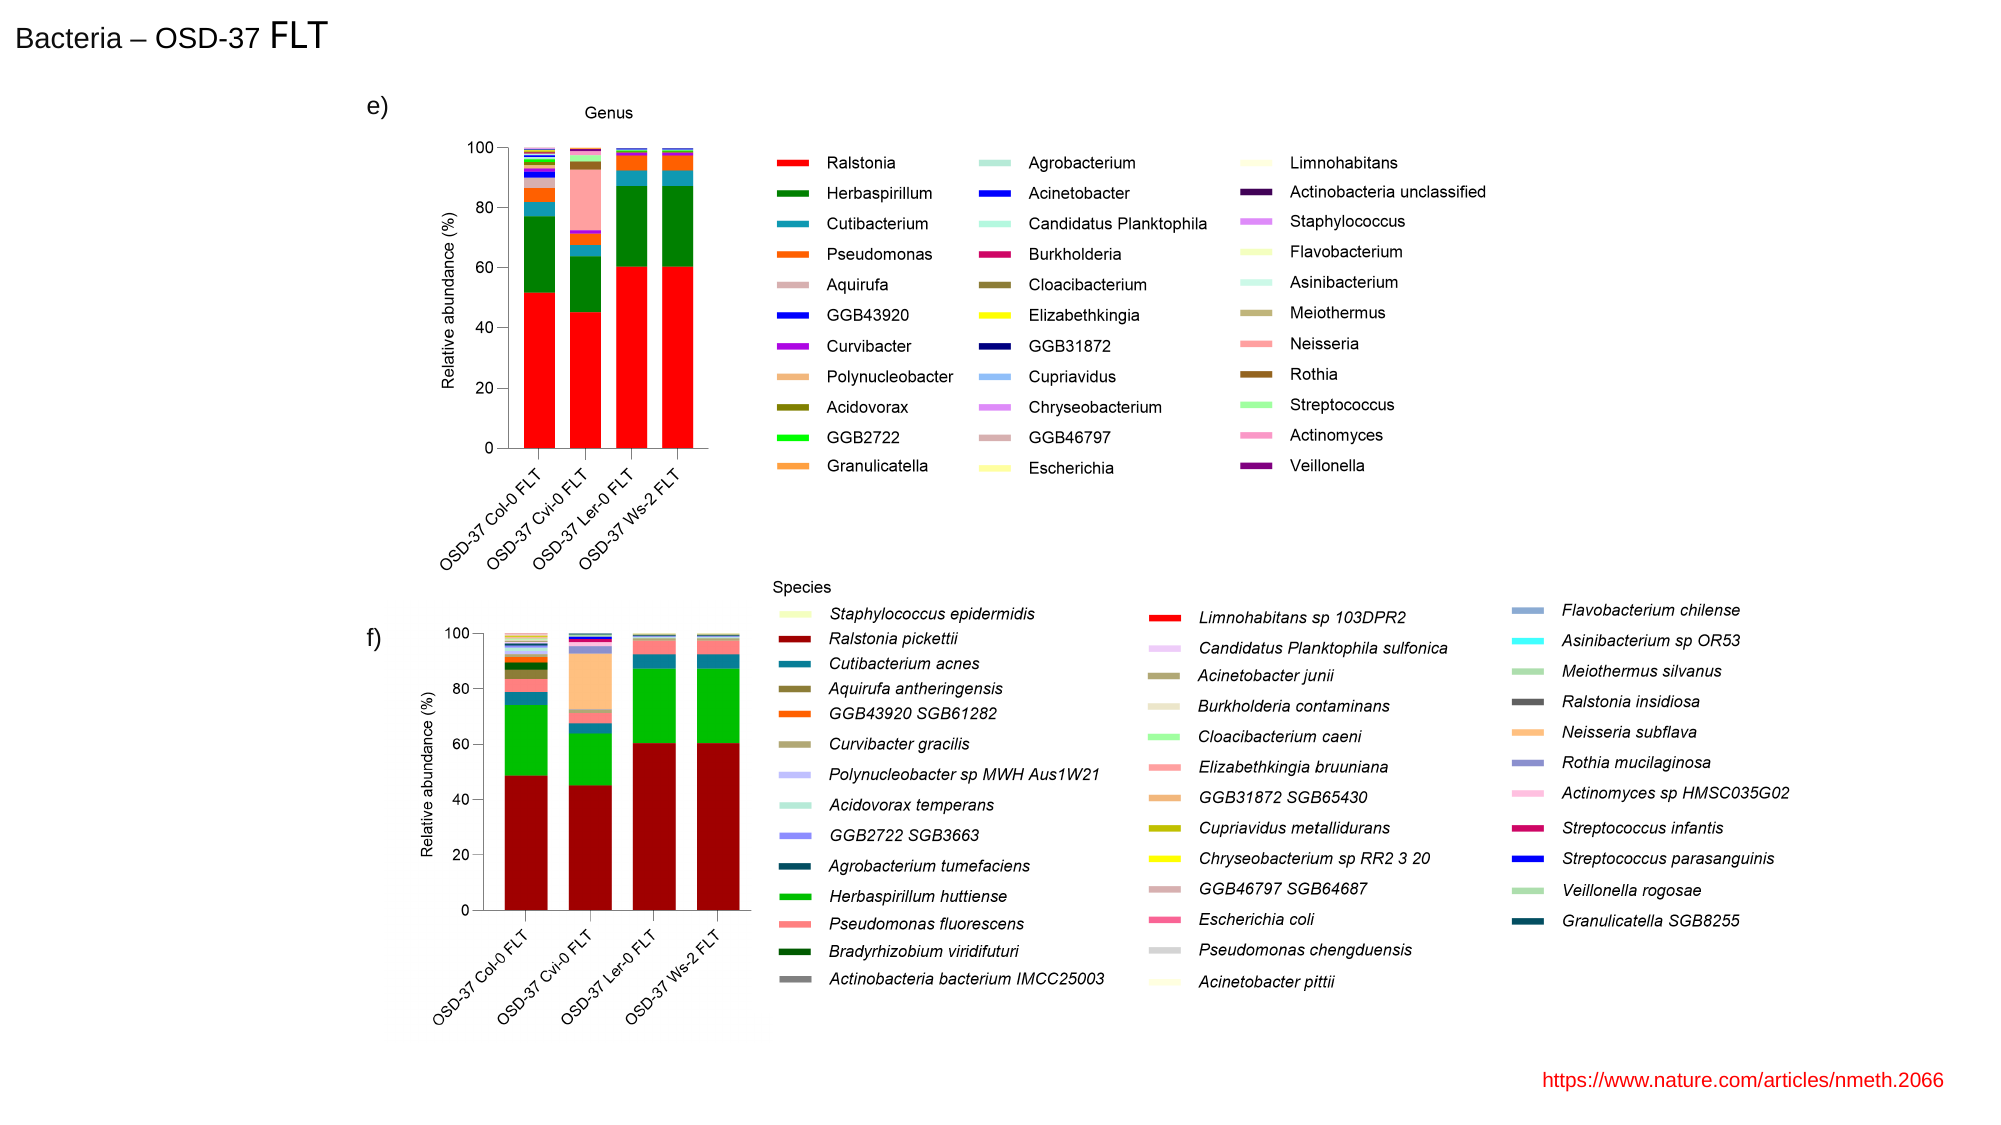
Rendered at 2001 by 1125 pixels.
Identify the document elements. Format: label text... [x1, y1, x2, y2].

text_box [351, 81, 1881, 1044]
text_box https://www.nature.com/articles/nmeth.2066 [1527, 1059, 1971, 1100]
text_box Bacteria – OSD-37 FLT [0, 3, 365, 64]
